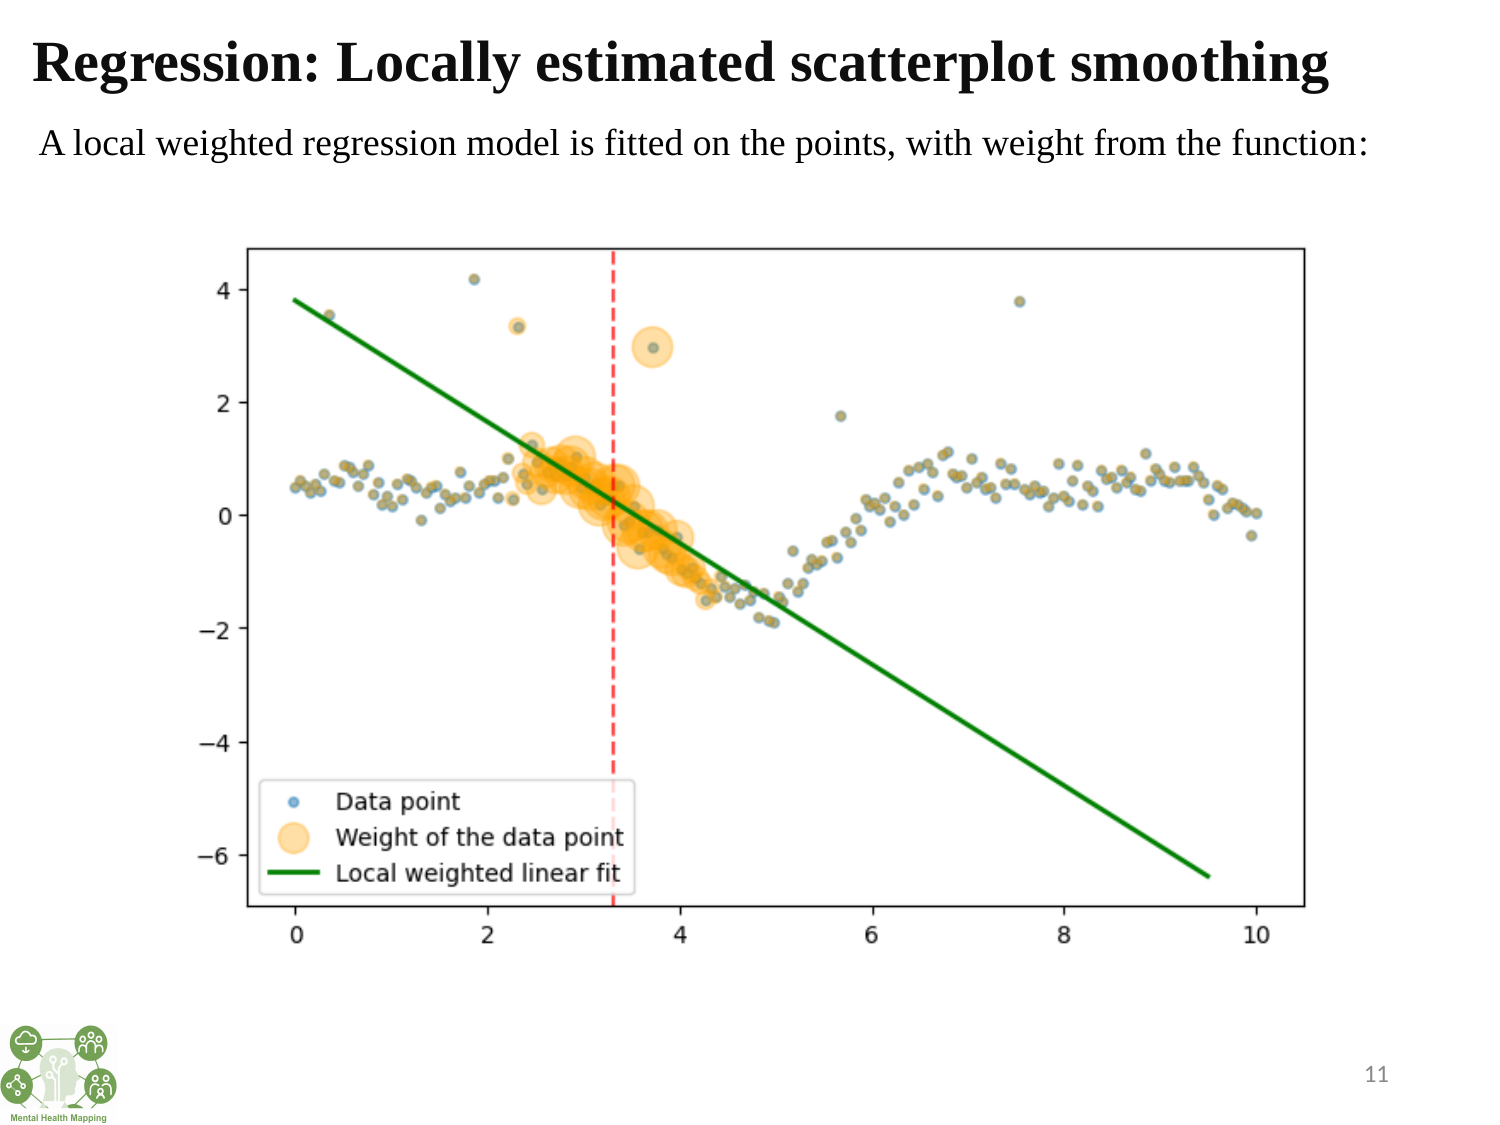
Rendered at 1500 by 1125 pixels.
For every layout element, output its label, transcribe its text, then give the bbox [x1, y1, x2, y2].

slide_number 11 [1353, 1051, 1398, 1094]
picture [0, 1025, 118, 1125]
text_box A local weighted regression model is fitted on the points, with weight from the function: [31, 110, 1461, 171]
picture [178, 233, 1321, 964]
text_box Regression: Locally estimated scatterplot smoothing [17, 15, 1447, 101]
